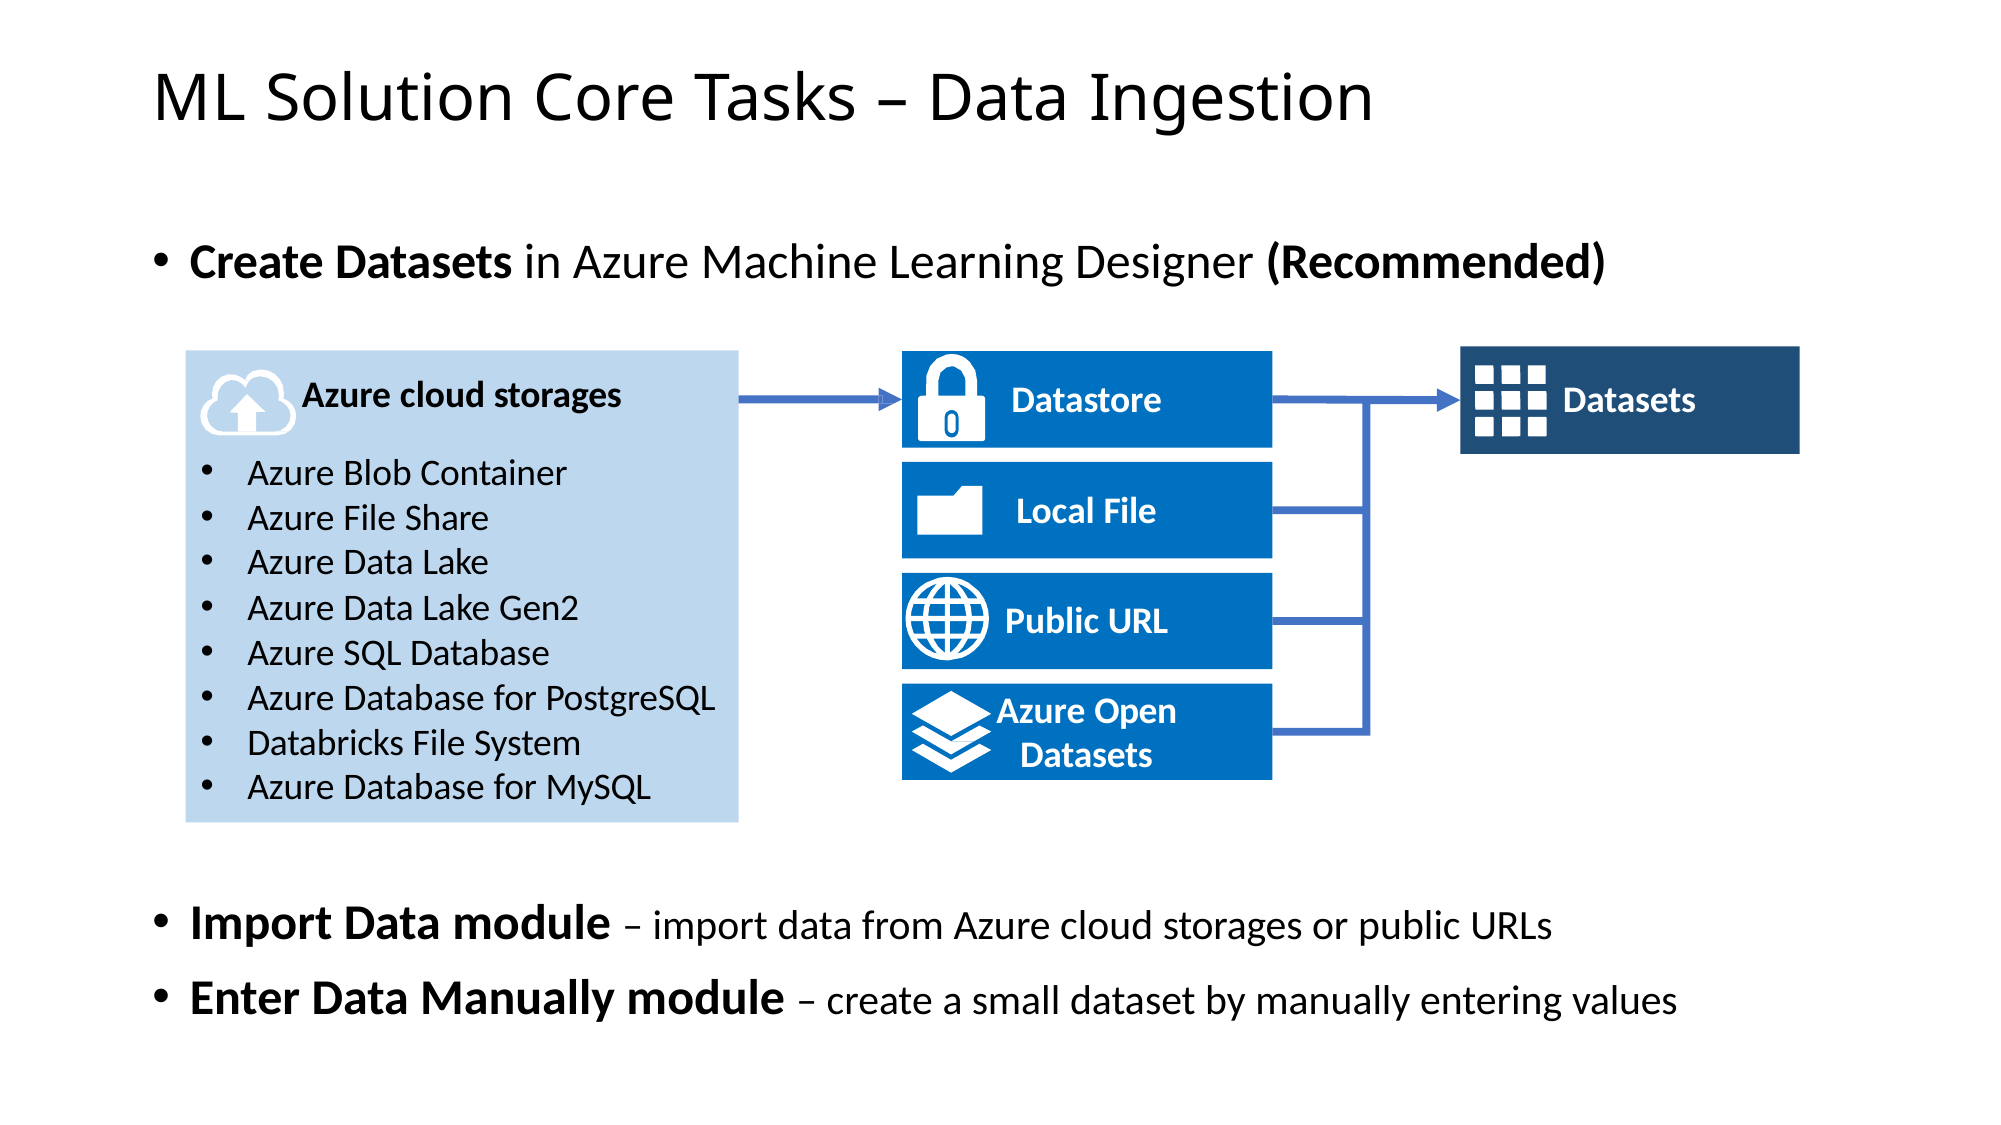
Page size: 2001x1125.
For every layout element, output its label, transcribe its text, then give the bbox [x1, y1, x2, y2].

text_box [901, 353, 1547, 559]
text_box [901, 739, 1273, 773]
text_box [905, 388, 1461, 736]
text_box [718, 346, 1800, 455]
text_box Create Datasets in Azure Machine Learning Designer (Recommended) [150, 226, 1615, 289]
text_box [200, 350, 1273, 448]
text_box Azure cloud storages Azure Blob Container Azure File Share Azure Data Lake Azure Data Lake Gen2 Azure SQL Database Azure Database for PostgreSQL Databricks File System Azure Database for MySQL [185, 350, 739, 808]
title ML Solution Core Tasks – Data Ingestion [150, 53, 1913, 244]
text_box Import Data module – import data from Azure cloud storages or public URLs Enter Data Manually module – create a small dataset by manually entering values [150, 872, 1682, 1025]
text_box [185, 808, 739, 823]
